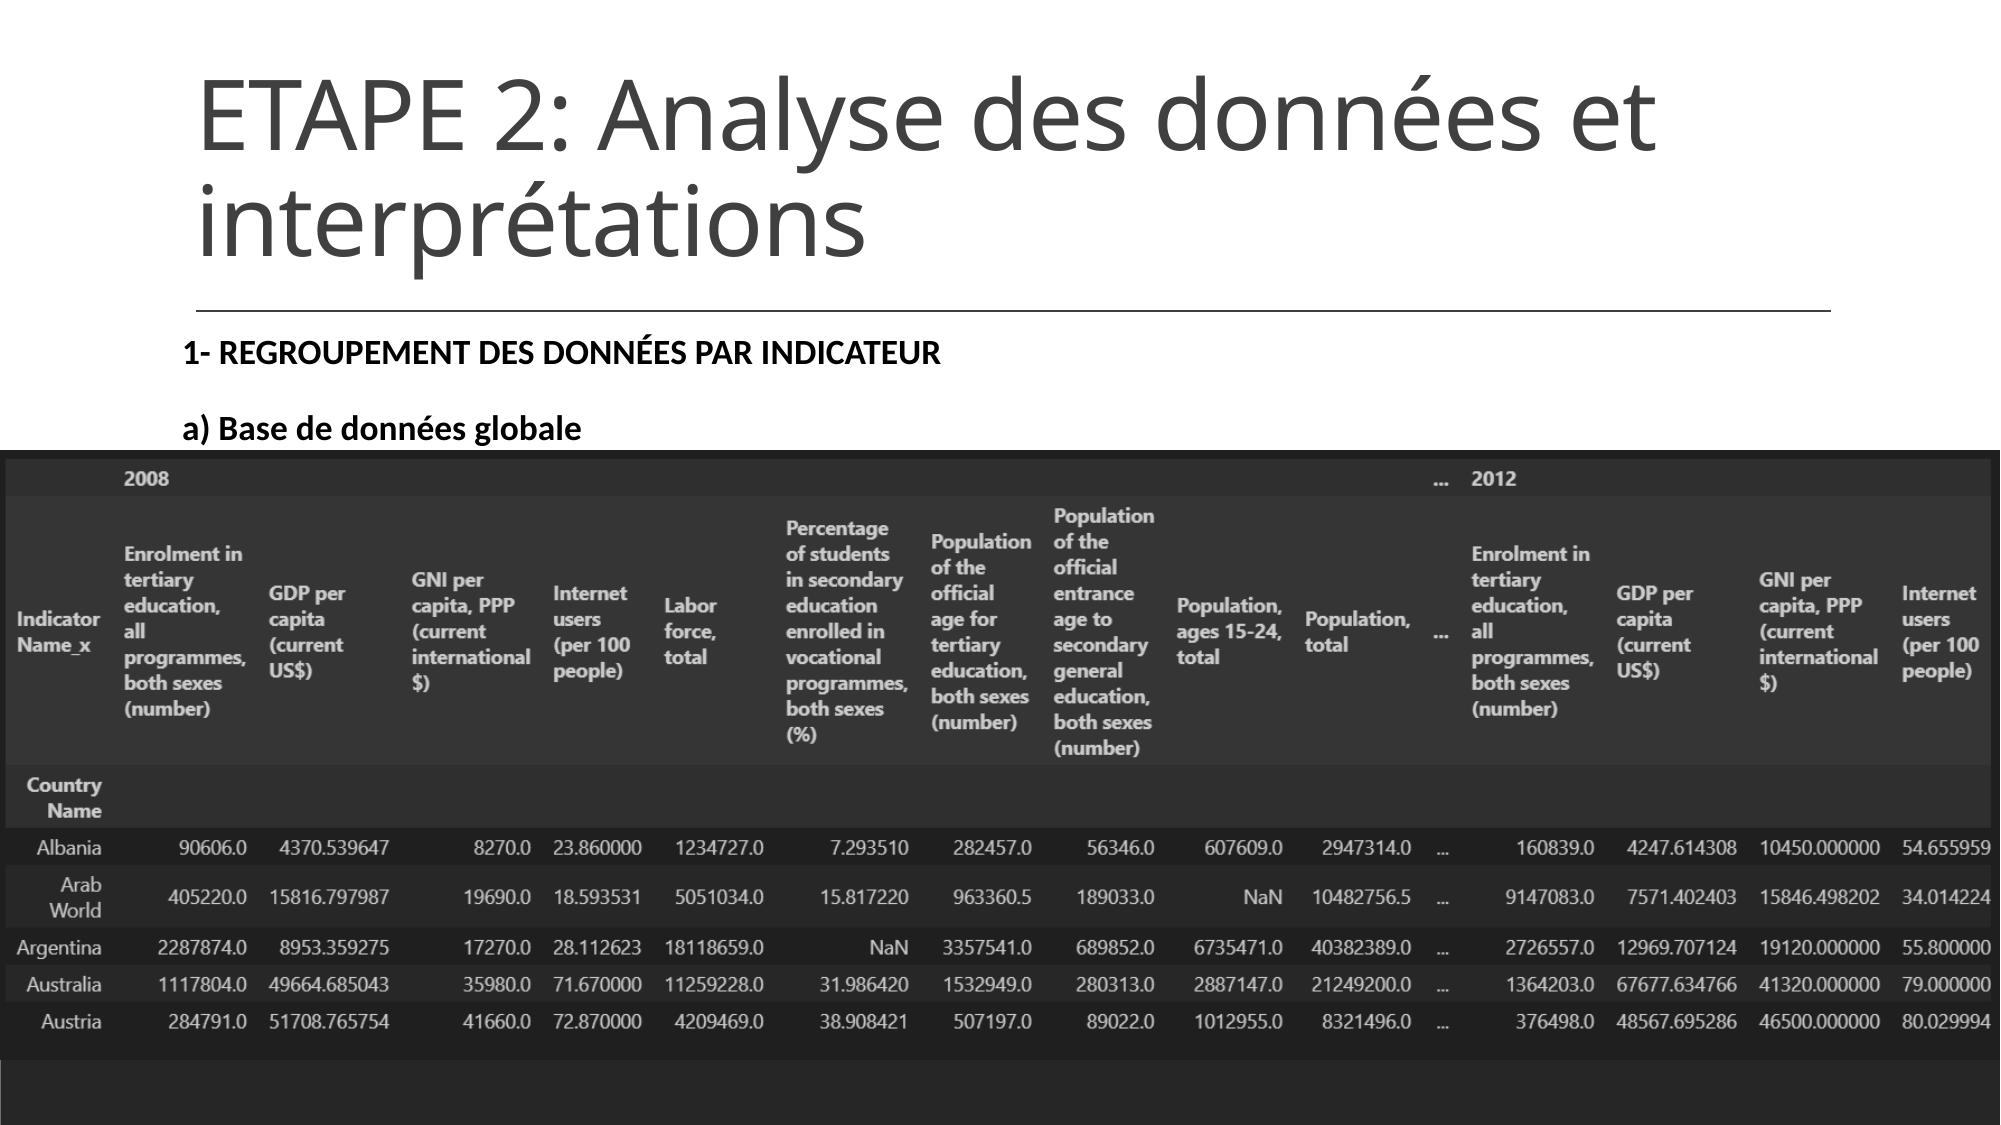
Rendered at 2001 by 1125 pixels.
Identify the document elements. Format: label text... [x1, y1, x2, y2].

title ETAPE 2: Analyse des données et interprétations [180, 47, 1830, 285]
text_box 1- Regroupement des données par indicateur a) Base de données globale [167, 325, 1141, 446]
picture [0, 450, 2000, 1060]
